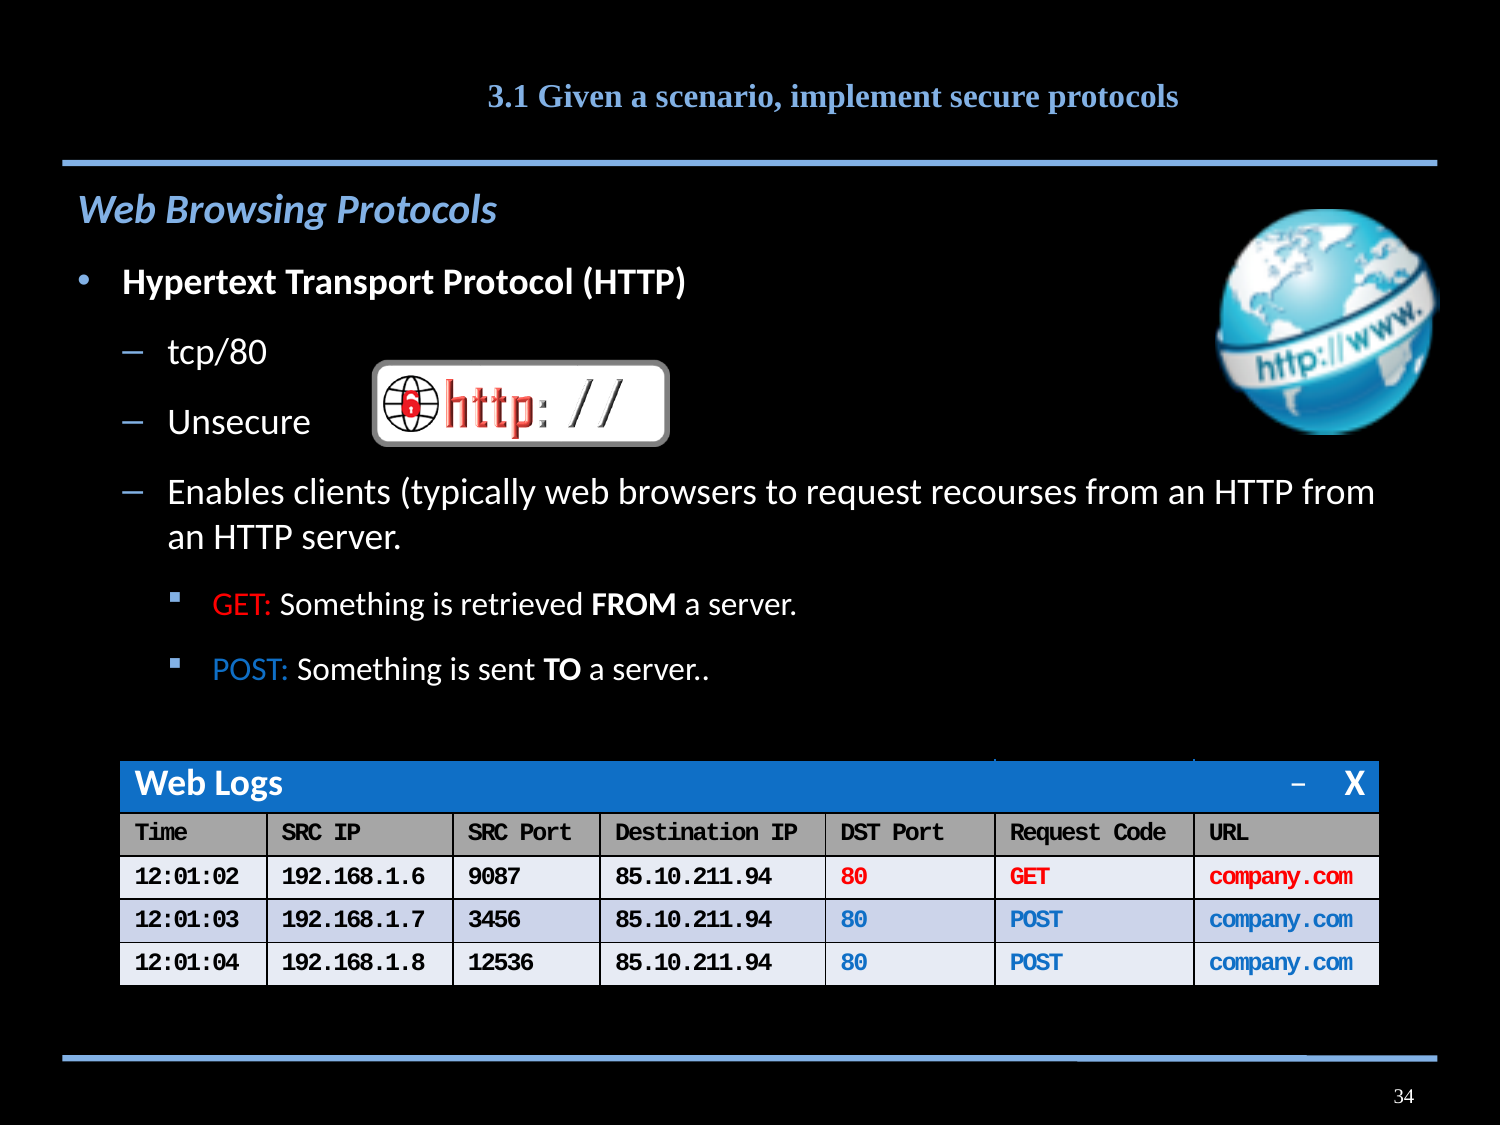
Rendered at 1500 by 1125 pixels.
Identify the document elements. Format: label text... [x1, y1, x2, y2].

table_cell 85.10.211.94 [601, 900, 825, 942]
table_cell 12:01:02 [120, 857, 266, 898]
table_cell URL [1195, 814, 1379, 855]
table_header [996, 761, 1193, 812]
table_cell 85.10.211.94 [601, 857, 825, 898]
table_cell company.com [1195, 857, 1379, 898]
table_cell POST [996, 943, 1193, 985]
table_cell Time [120, 814, 266, 855]
table_cell 12:01:03 [120, 900, 266, 942]
table_cell company.com [1195, 943, 1379, 985]
table_header Web Logs [120, 761, 994, 812]
table_header X [1195, 761, 1379, 812]
table_cell 12:01:04 [120, 943, 266, 985]
picture [1214, 209, 1440, 435]
table_cell POST [996, 900, 1193, 942]
table_cell company.com [1195, 900, 1379, 942]
table_cell 12536 [454, 943, 599, 985]
picture [370, 358, 671, 448]
title 3.1 Given a scenario, implement secure protocols [227, 12, 1440, 175]
slide_number 34 [1310, 1070, 1499, 1121]
table_cell 80 [826, 943, 994, 985]
table_cell SRC IP [268, 814, 452, 855]
table_cell GET [996, 857, 1193, 898]
table_cell 3456 [454, 900, 599, 942]
table_cell 80 [826, 900, 994, 942]
table_cell 80 [826, 857, 994, 898]
table_cell 192.168.1.6 [268, 857, 452, 898]
table_cell Destination IP [601, 814, 825, 855]
table_cell DST Port [826, 814, 994, 855]
table_cell 192.168.1.8 [268, 943, 452, 985]
table_cell 9087 [454, 857, 599, 898]
list Web Browsing Protocols Hypertext Transport Protocol (HTTP) tcp/80 Unsecure Enables clients (typically web browsers to request recourses from an HTTP from an HTTP server. GET: Something is retrieved FROM a server. POST: Something is sent TO a server.. [62, 174, 1438, 1050]
table_cell 85.10.211.94 [601, 943, 825, 985]
table_cell Request Code [996, 814, 1193, 855]
table_cell 192.168.1.7 [268, 900, 452, 942]
table_cell SRC Port [454, 814, 599, 855]
